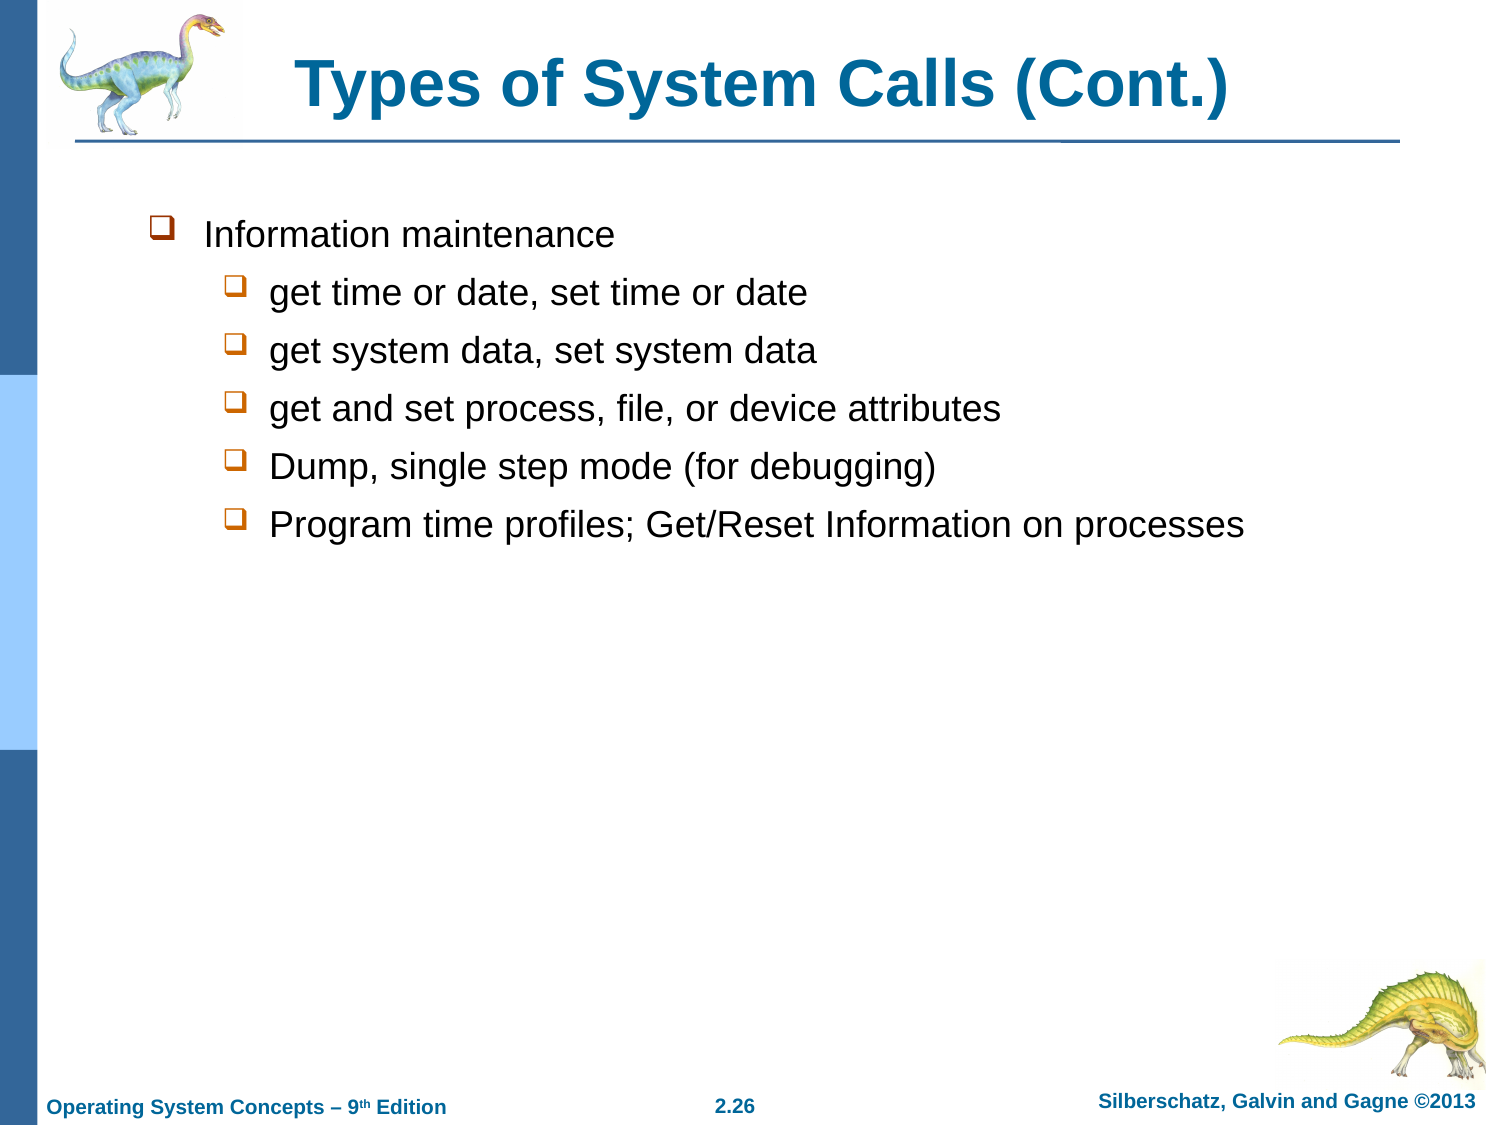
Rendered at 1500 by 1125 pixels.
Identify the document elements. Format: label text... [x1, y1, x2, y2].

list Information maintenance get time or date, set time or date get system data, set system data get and set process, file, or device attributes Dump, single step mode (for debugging) Program time profiles; Get/Reset Information on processes [132, 202, 1319, 946]
picture [46, 0, 243, 149]
title Types of System Calls (Cont.) [87, 32, 1438, 128]
picture [1275, 959, 1486, 1090]
